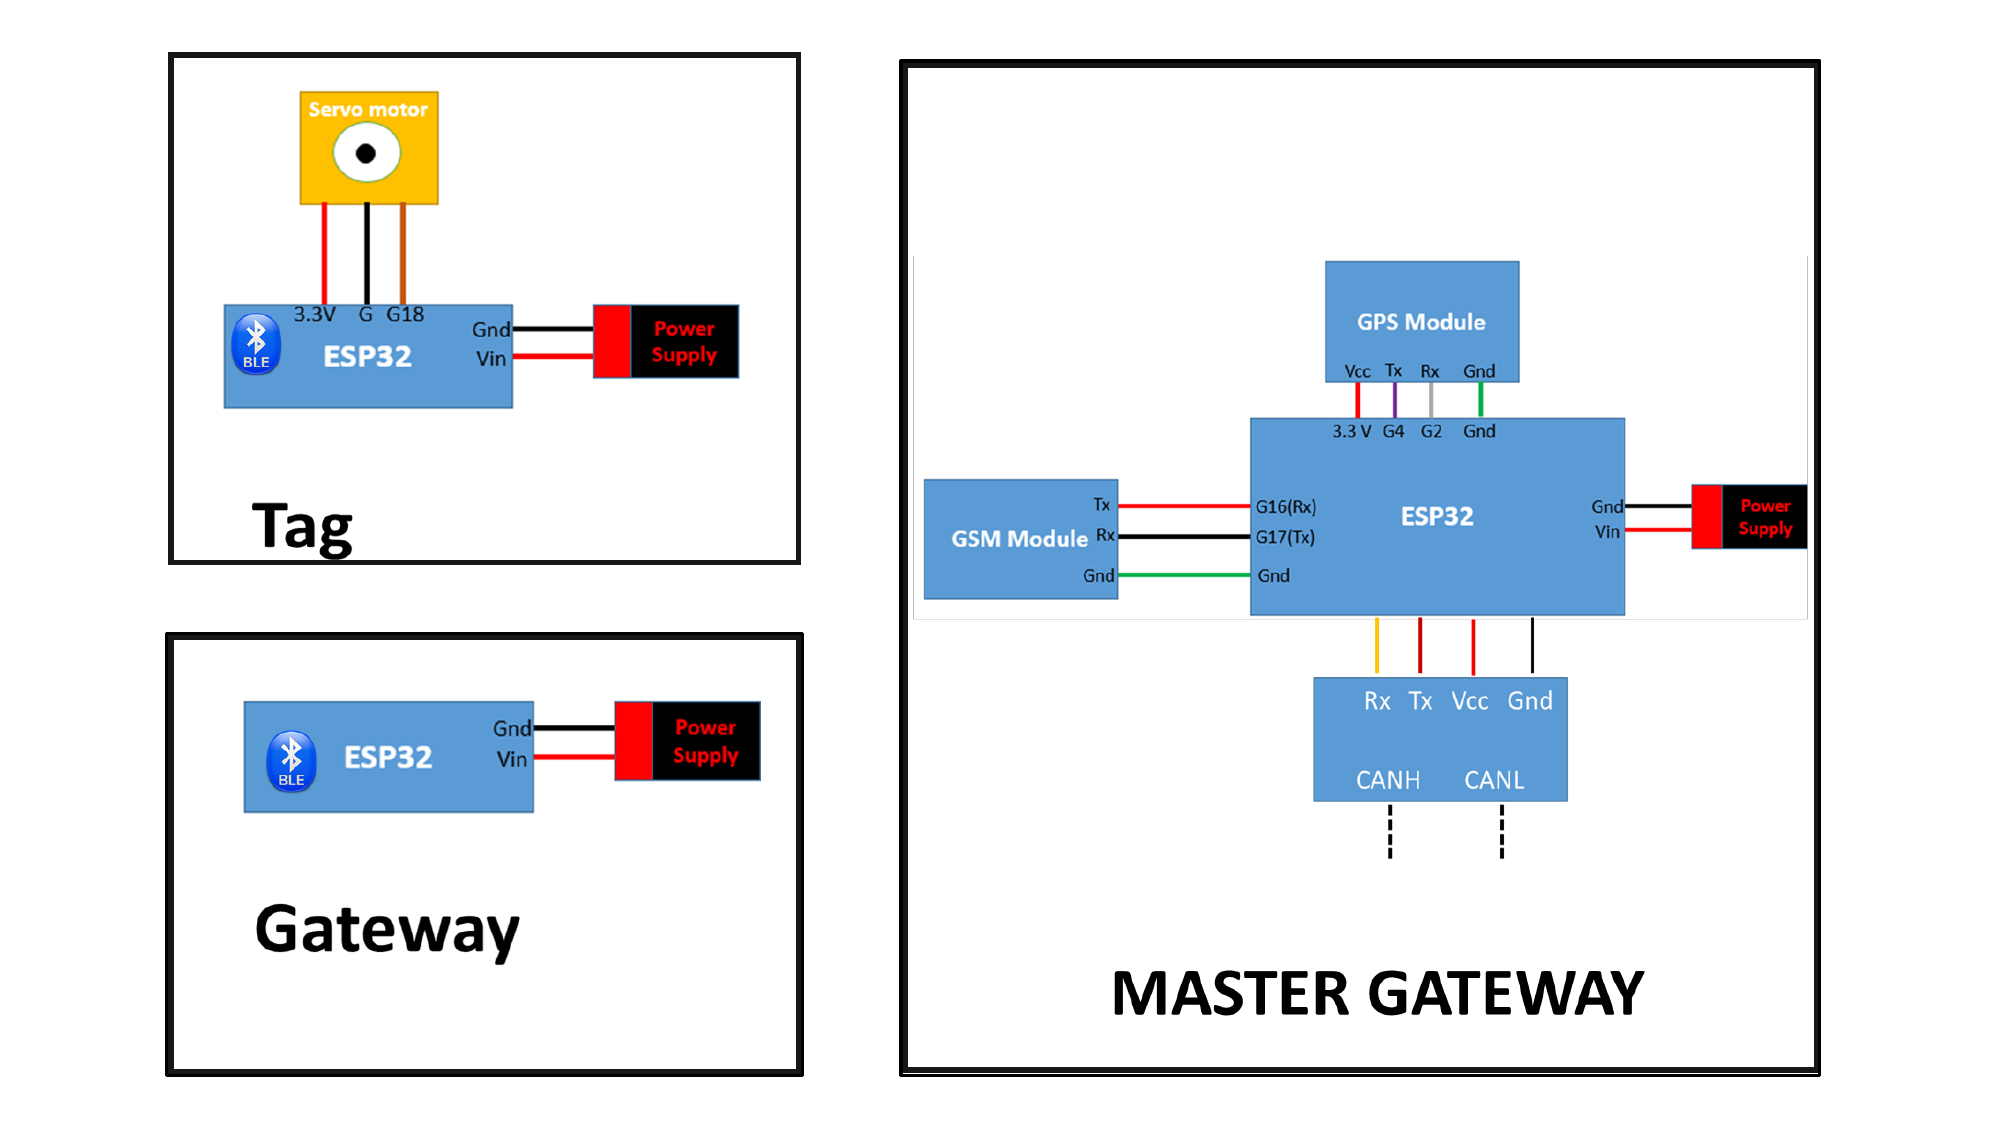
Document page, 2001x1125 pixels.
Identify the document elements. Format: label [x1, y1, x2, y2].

picture [902, 62, 1819, 1074]
picture [168, 634, 801, 1074]
picture [168, 52, 801, 607]
